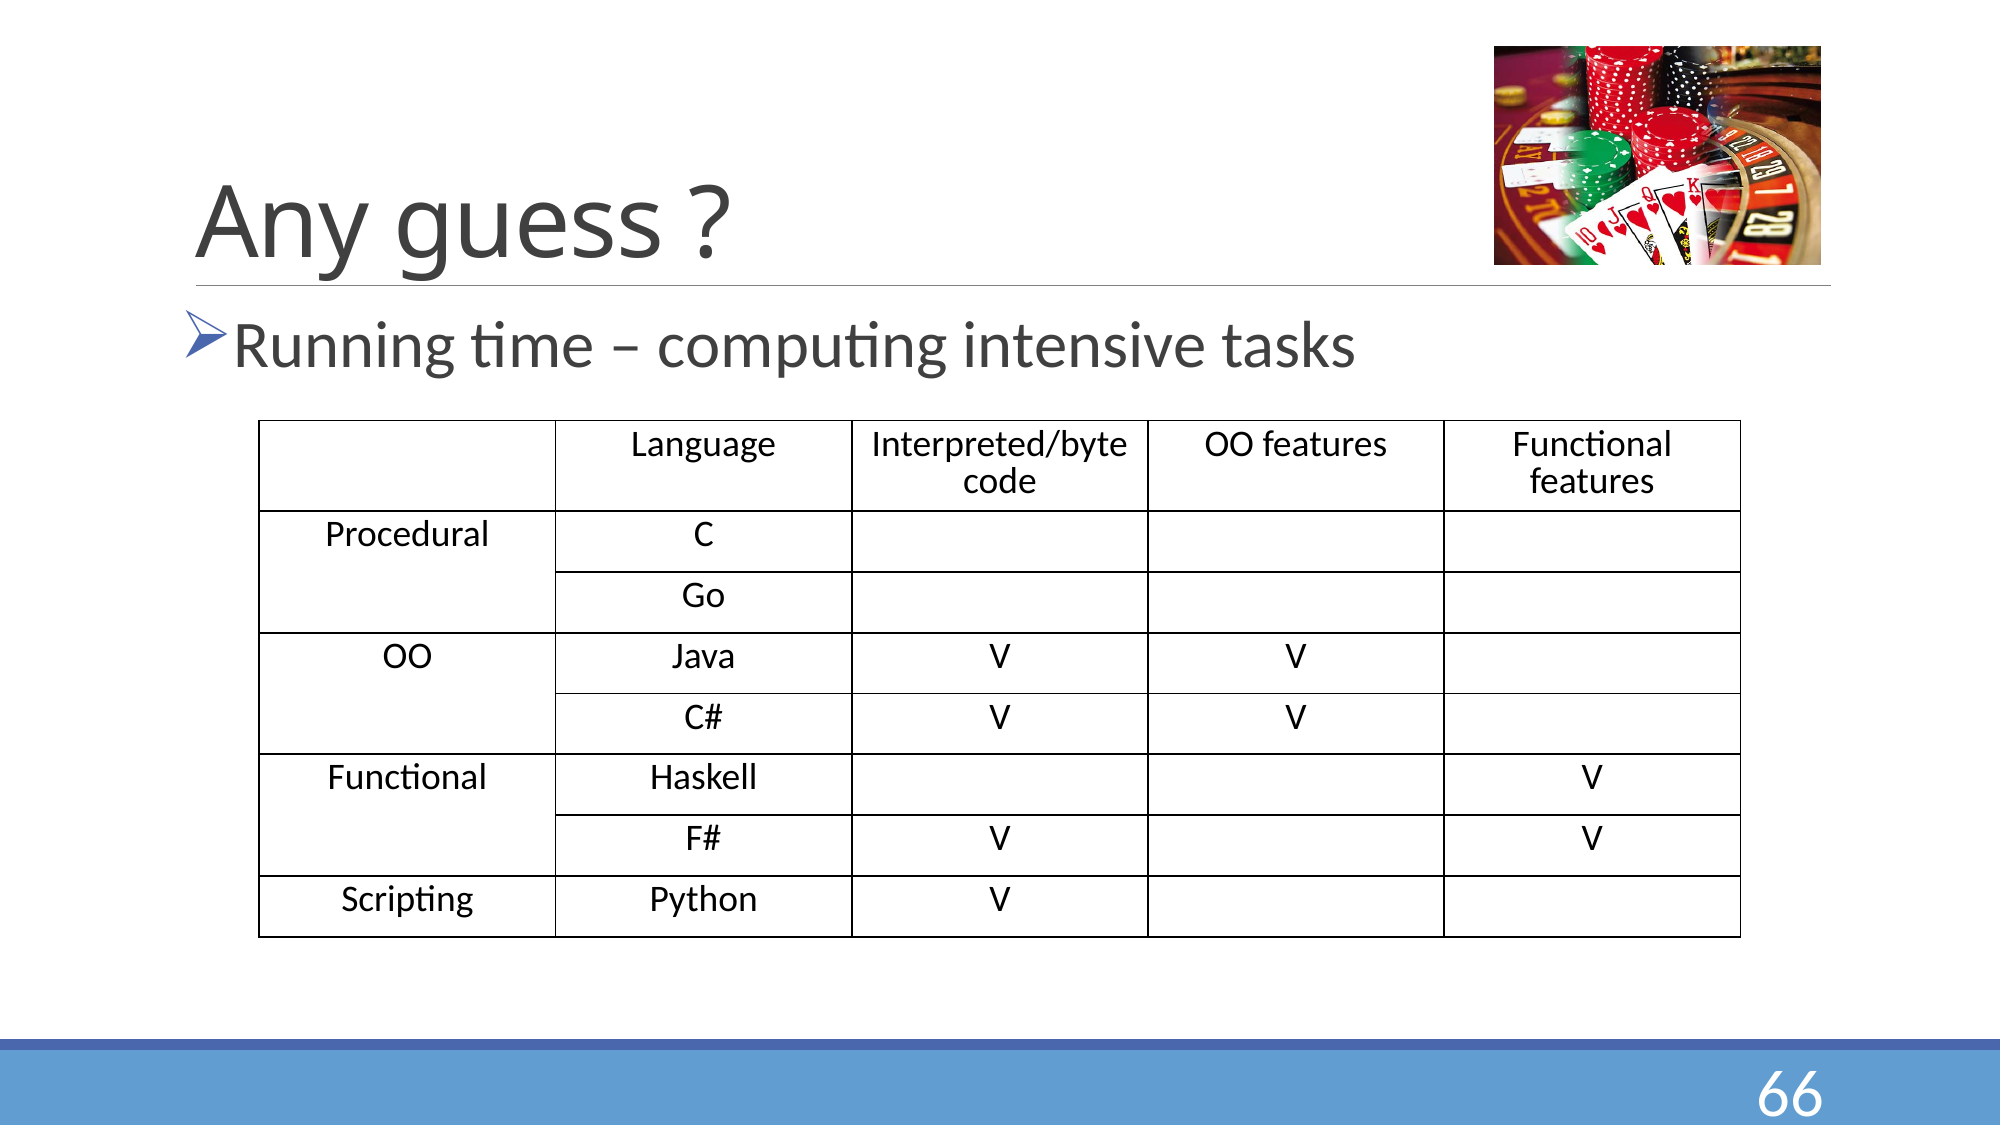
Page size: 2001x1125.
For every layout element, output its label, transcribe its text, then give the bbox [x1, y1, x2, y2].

table_cell [1149, 755, 1443, 814]
table_header Language [556, 421, 851, 510]
table_cell C# [556, 694, 851, 753]
table_cell C [556, 512, 851, 571]
table_cell [1149, 512, 1443, 571]
table_cell F# [556, 816, 851, 875]
table_header Functional features [1445, 421, 1740, 510]
table_cell OO [260, 634, 555, 753]
table_cell Python [556, 877, 851, 936]
table_cell [853, 755, 1147, 814]
title Any guess ? [180, 47, 1830, 285]
table_cell V [853, 877, 1147, 936]
table_cell [1445, 512, 1740, 571]
table_cell V [1445, 755, 1740, 814]
table_cell V [1149, 634, 1443, 693]
table_cell V [853, 694, 1147, 753]
table_cell [1445, 573, 1740, 632]
table_header [260, 421, 555, 510]
table_header Interpreted/byte code [853, 421, 1147, 510]
slide_number 66 [1624, 1059, 1840, 1120]
table_cell [1149, 573, 1443, 632]
table_cell Haskell [556, 755, 851, 814]
table_cell [1149, 816, 1443, 875]
table_cell [1445, 877, 1740, 936]
table_cell V [853, 816, 1147, 875]
table_cell V [853, 634, 1147, 693]
table_cell Go [556, 573, 851, 632]
table_header OO features [1149, 421, 1443, 510]
list Running time – computing intensive tasks [180, 302, 1830, 963]
table_cell [1149, 877, 1443, 936]
table_cell Scripting [260, 877, 555, 936]
table_cell Functional [260, 755, 555, 875]
table_cell [1445, 694, 1740, 753]
table_cell Java [556, 634, 851, 693]
table_cell V [1149, 694, 1443, 753]
table_cell [1445, 634, 1740, 693]
table_cell [853, 512, 1147, 571]
table_cell [853, 573, 1147, 632]
table_cell Procedural [260, 512, 555, 632]
picture [1494, 46, 1822, 265]
table_cell V [1445, 816, 1740, 875]
